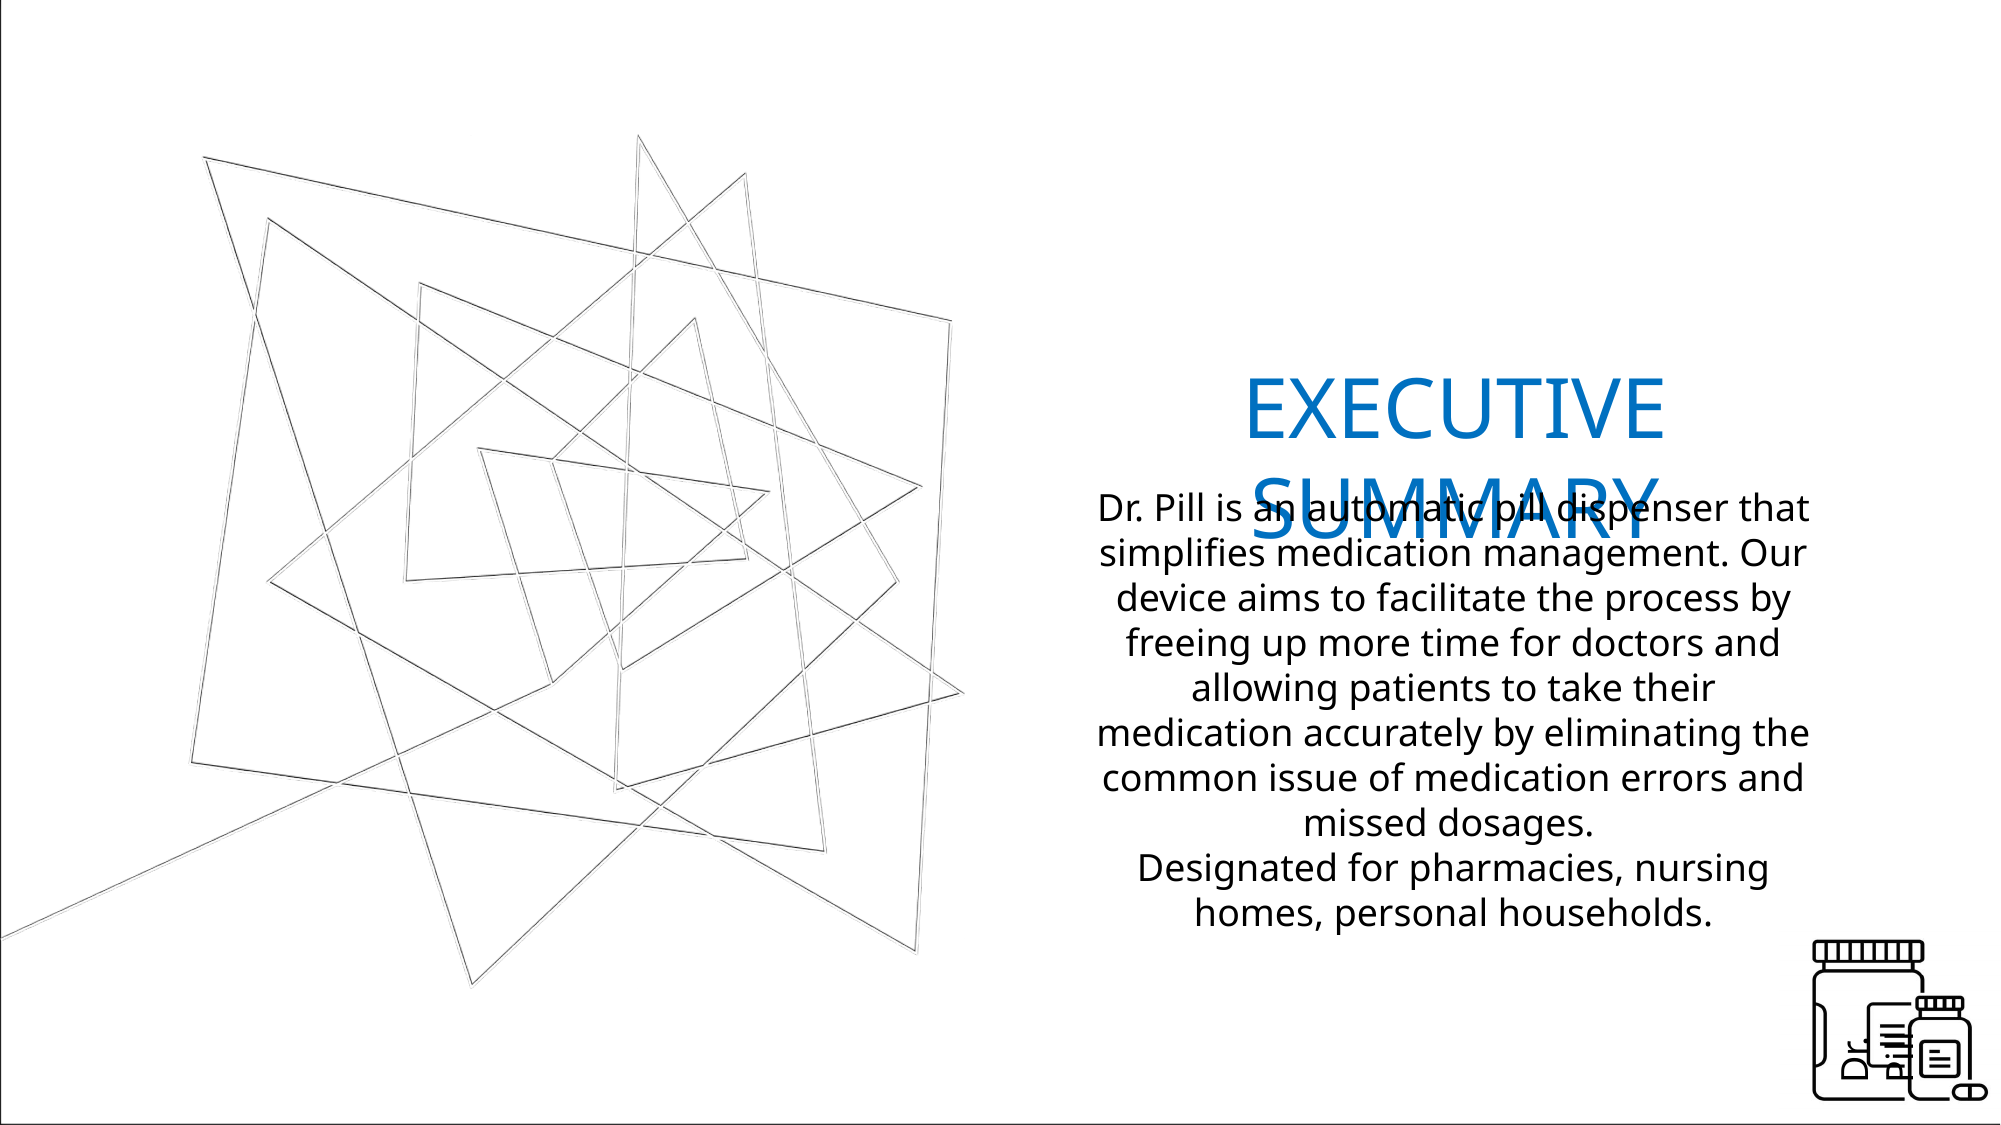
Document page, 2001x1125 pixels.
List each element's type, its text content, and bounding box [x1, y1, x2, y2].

text_box EXECUTIVE SUMMARY [1035, 347, 1874, 563]
picture [0, 0, 2001, 1125]
text_box Dr. Pill is an automatic pill dispenser that simplifies medication management. Our device aims to facilitate the process by freeing up more time for doctors and allowing patients to take their medication accurately by eliminating the common issue of medication errors and missed dosages. Designated for pharmacies, nursing homes, personal households. [1081, 475, 1827, 1125]
